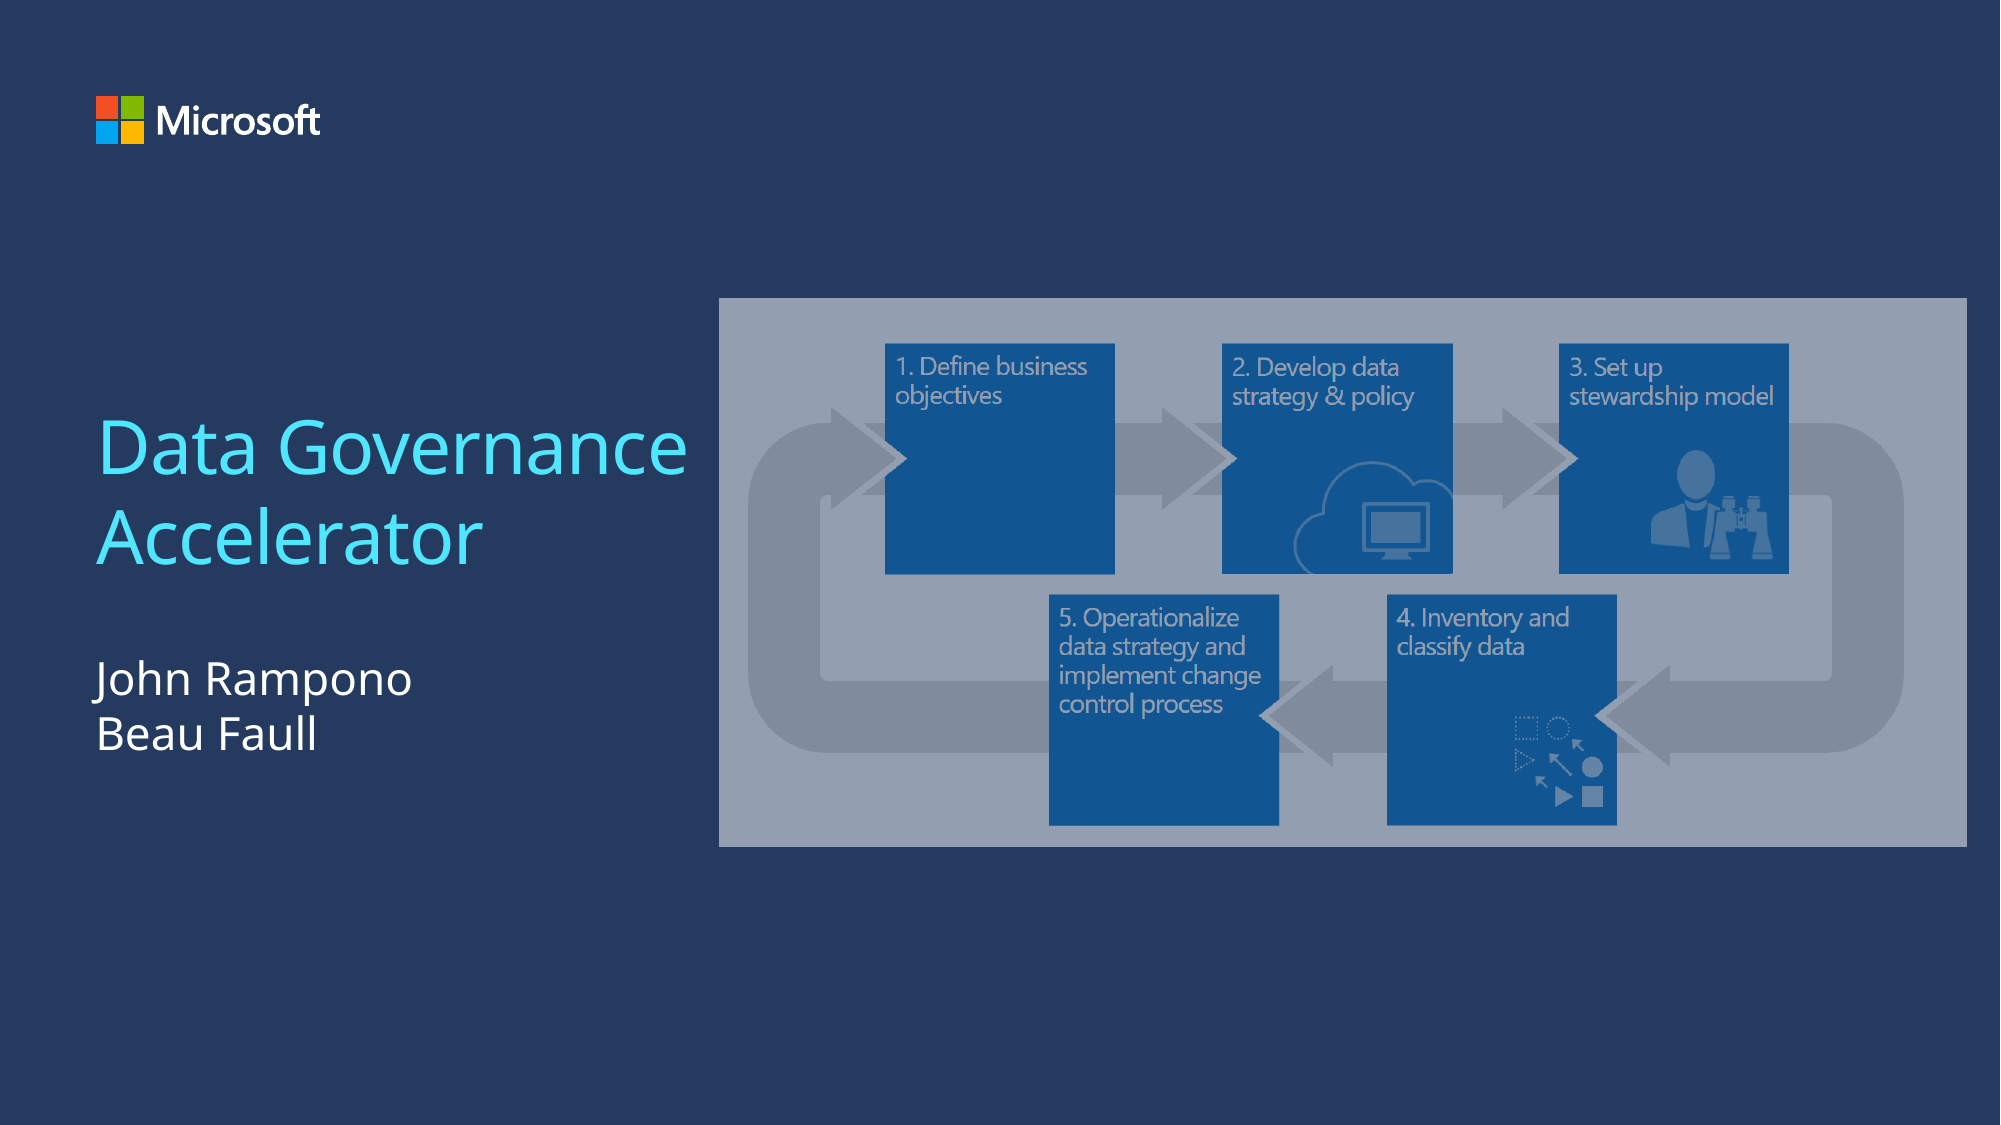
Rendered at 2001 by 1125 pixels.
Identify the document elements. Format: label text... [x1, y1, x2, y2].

picture [710, 297, 1967, 847]
title Data Governance Accelerator [96, 397, 710, 580]
list John Rampono Beau Faull [95, 650, 710, 762]
